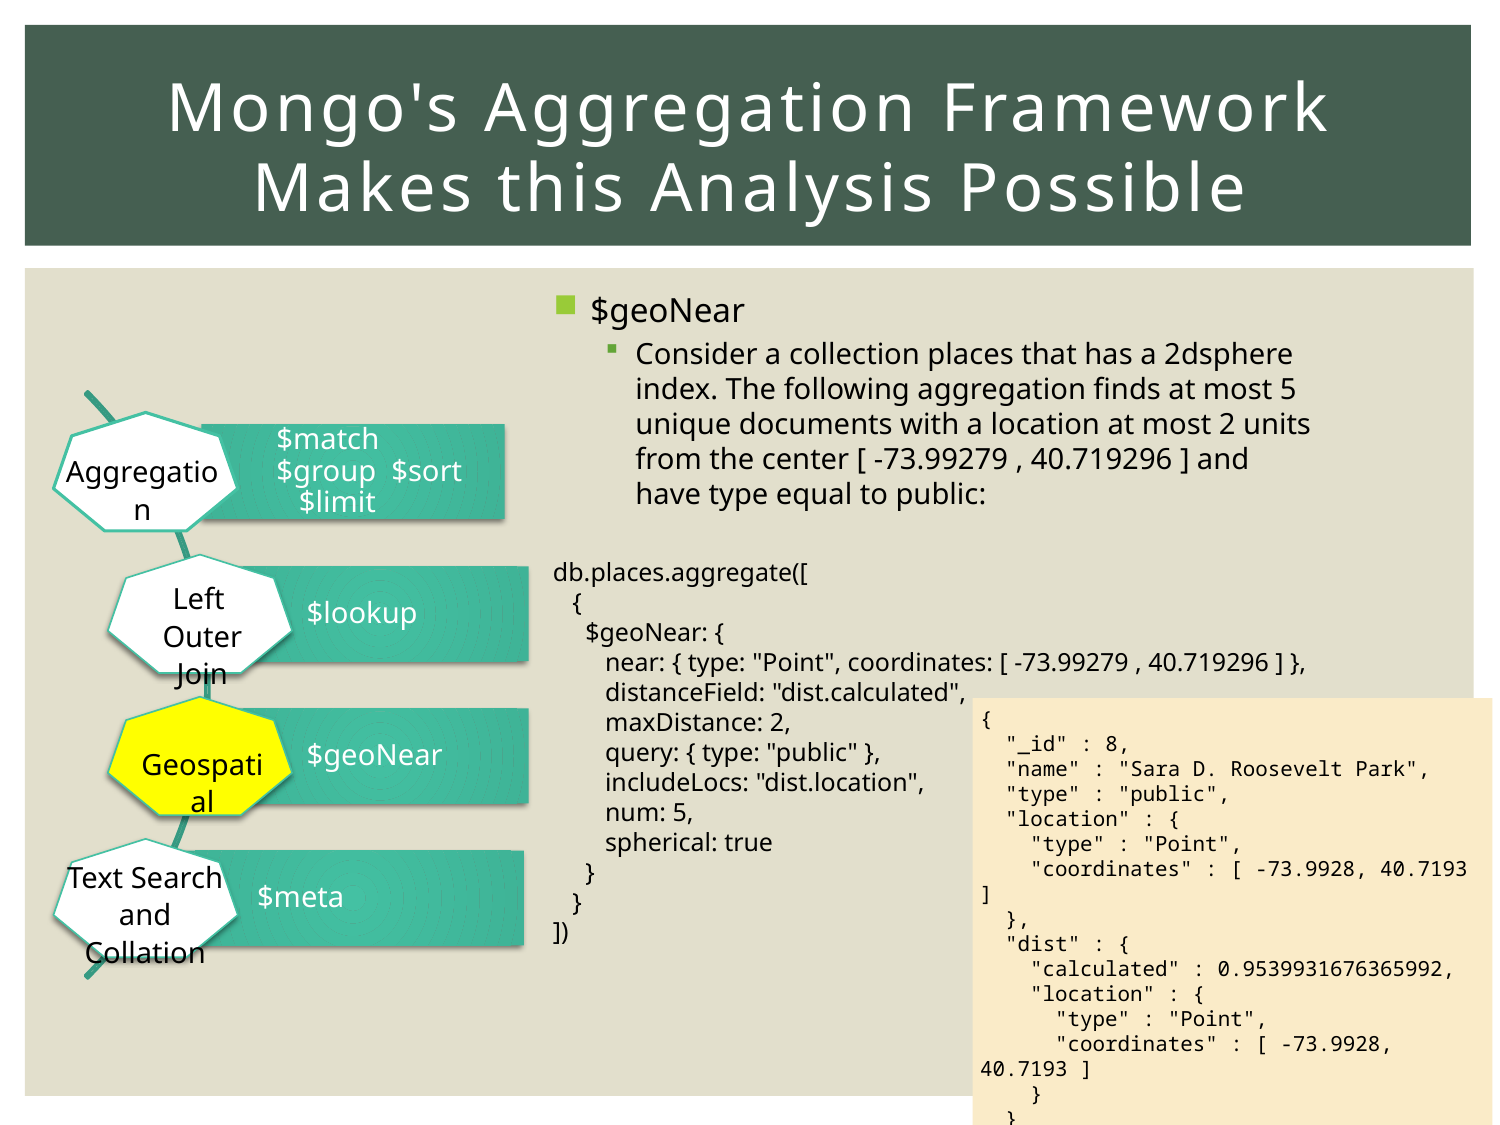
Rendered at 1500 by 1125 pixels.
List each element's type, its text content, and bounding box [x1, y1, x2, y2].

text_box { "_id" : 8, "name" : "Sara D. Roosevelt Park", "type" : "public", "location" : { "type" : "Point", "coordinates" : [ -73.9928, 40.7193 ] }, "dist" : { "calculated" : 0.9539931676365992, "location" : { "type" : "Point", "coordinates" : [ -73.9928, 40.7193 ] } } } [972, 698, 1493, 1125]
title Mongo's Aggregation Framework Makes this Analysis Possible [62, 58, 1438, 232]
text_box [43, 443, 286, 941]
list $geoNear Consider a collection places that has a 2dsphere index. The following aggregation finds at most 5 unique documents with a location at most 2 units from the center [ -73.99279 , 40.719296 ] and have type equal to public: db.places.aggregate([ { $geoNear: { near: { type: "Point", coordinates: [ -73.99279 , 40.719296 ] }, distanceField: "dist.calculated", maxDistance: 2, query: { type: "public" }, includeLocs: "dist.location", num: 5, spherical: true } } ]) [538, 281, 1330, 1088]
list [44, 281, 538, 1089]
